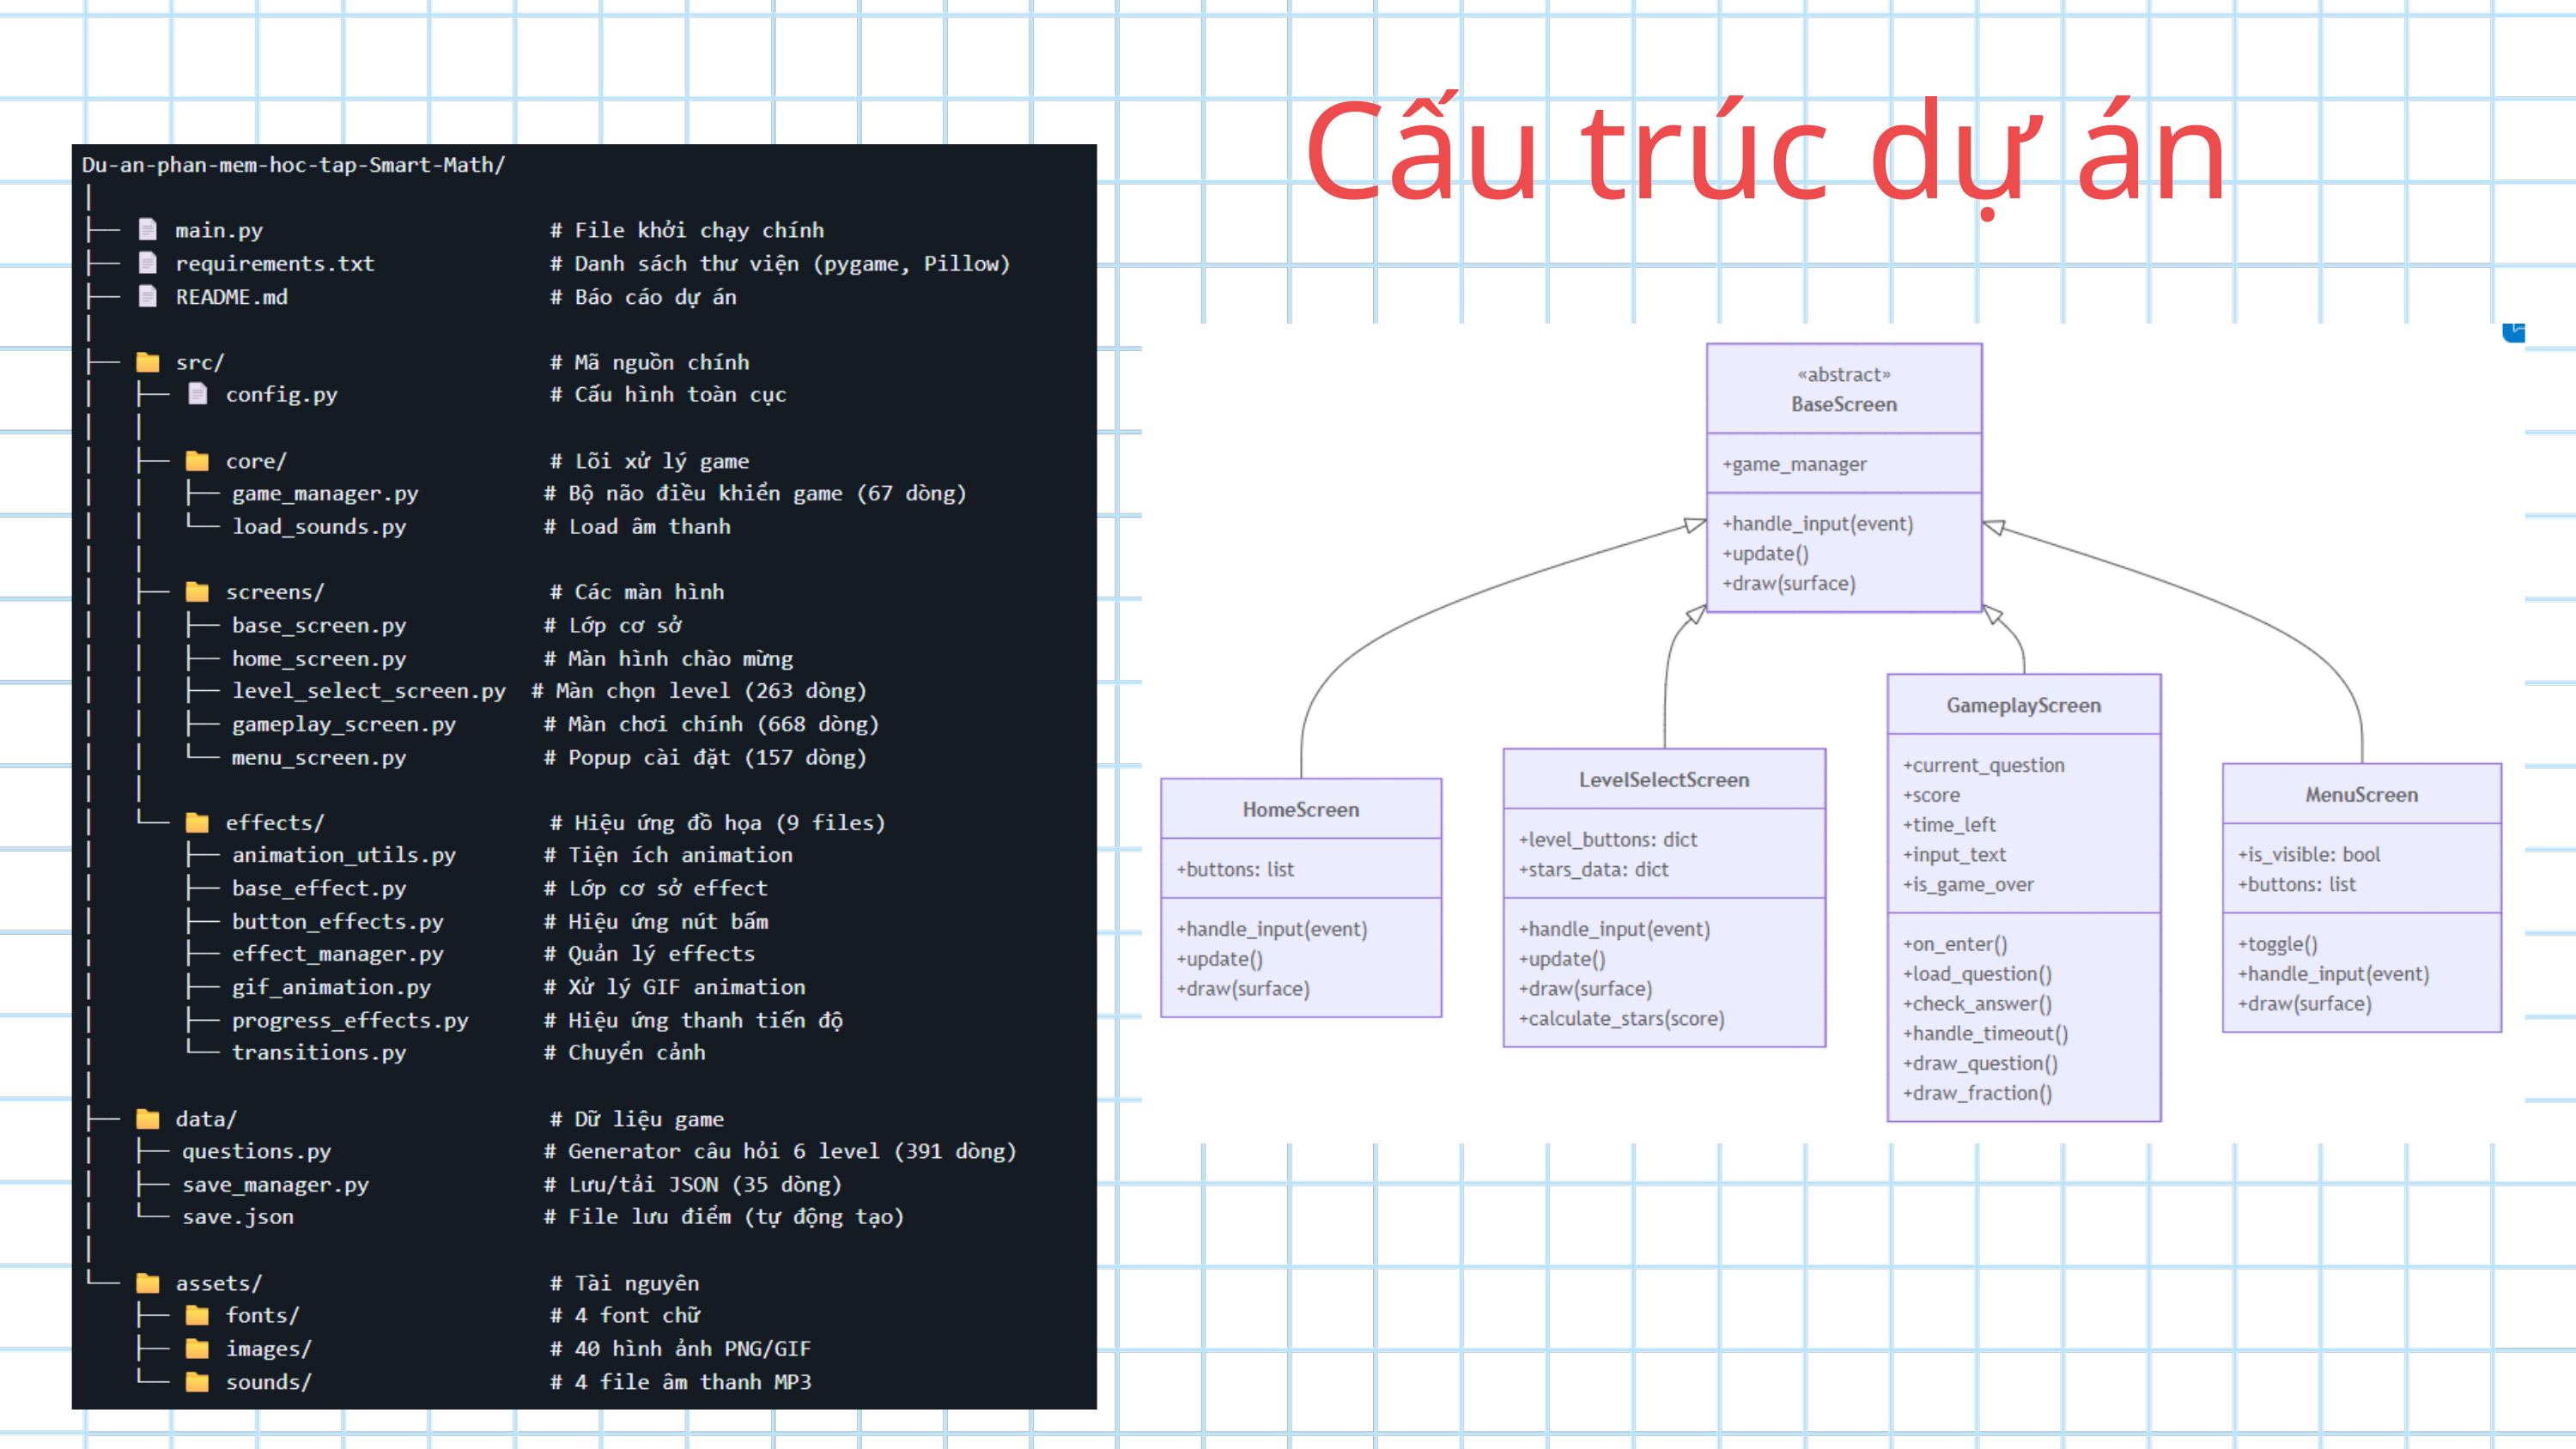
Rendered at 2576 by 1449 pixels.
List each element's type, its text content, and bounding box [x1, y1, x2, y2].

text_box Cấu trúc dự án [1301, 64, 2315, 226]
text_box [71, 144, 1097, 1410]
text_box [1141, 324, 2525, 1143]
text_box [0, 0, 2576, 1449]
